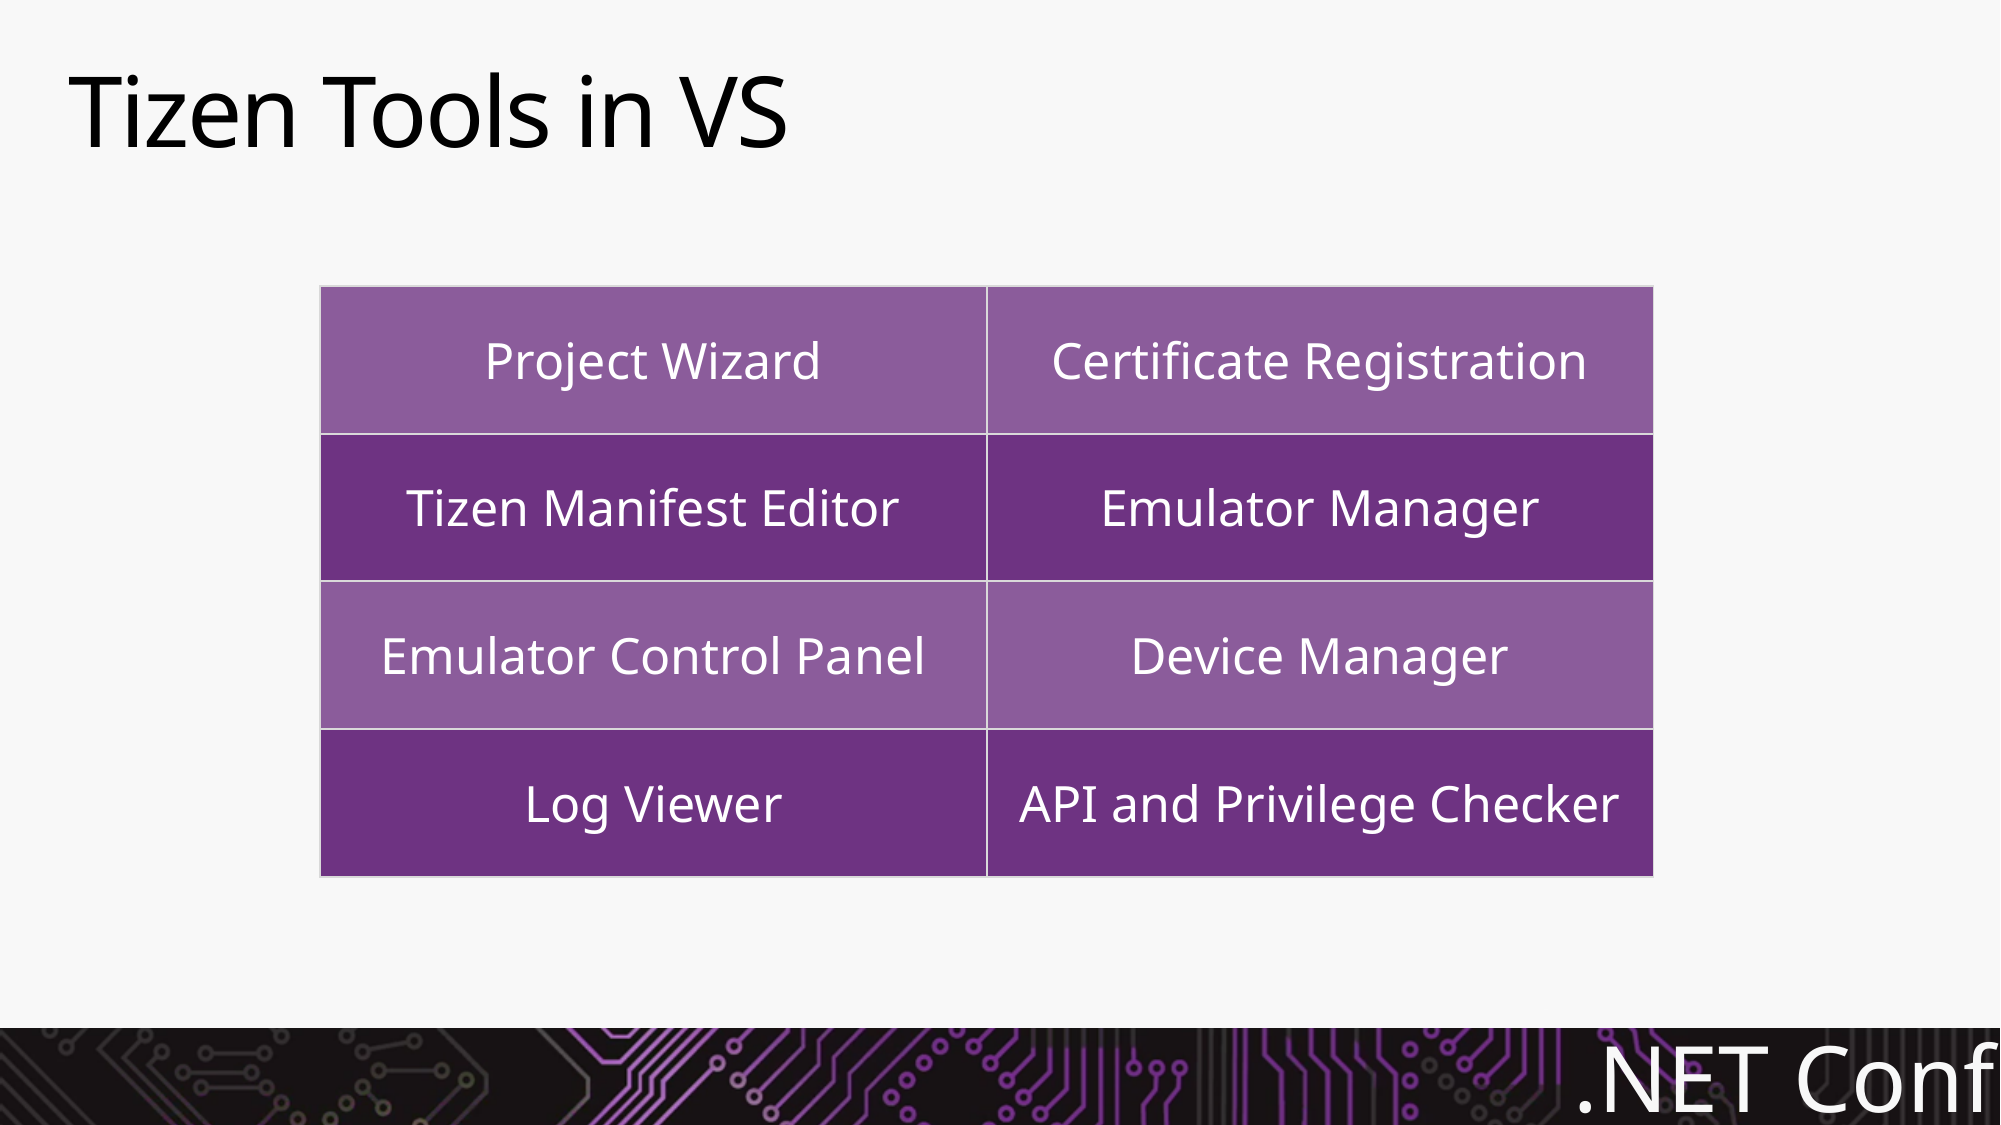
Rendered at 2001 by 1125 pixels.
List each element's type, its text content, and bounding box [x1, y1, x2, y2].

table_cell API and Privilege Checker [988, 730, 1653, 876]
table_cell Emulator Manager [988, 435, 1653, 580]
table_cell Log Viewer [321, 730, 986, 876]
picture [0, 1028, 2000, 1125]
table_cell Device Manager [988, 582, 1653, 728]
table_header Certificate Registration [988, 287, 1653, 433]
table_cell Tizen Manifest Editor [321, 435, 986, 580]
table_header Project Wizard [321, 287, 986, 433]
table_cell Emulator Control Panel [321, 582, 986, 728]
title Tizen Tools in VS [44, 47, 1957, 196]
